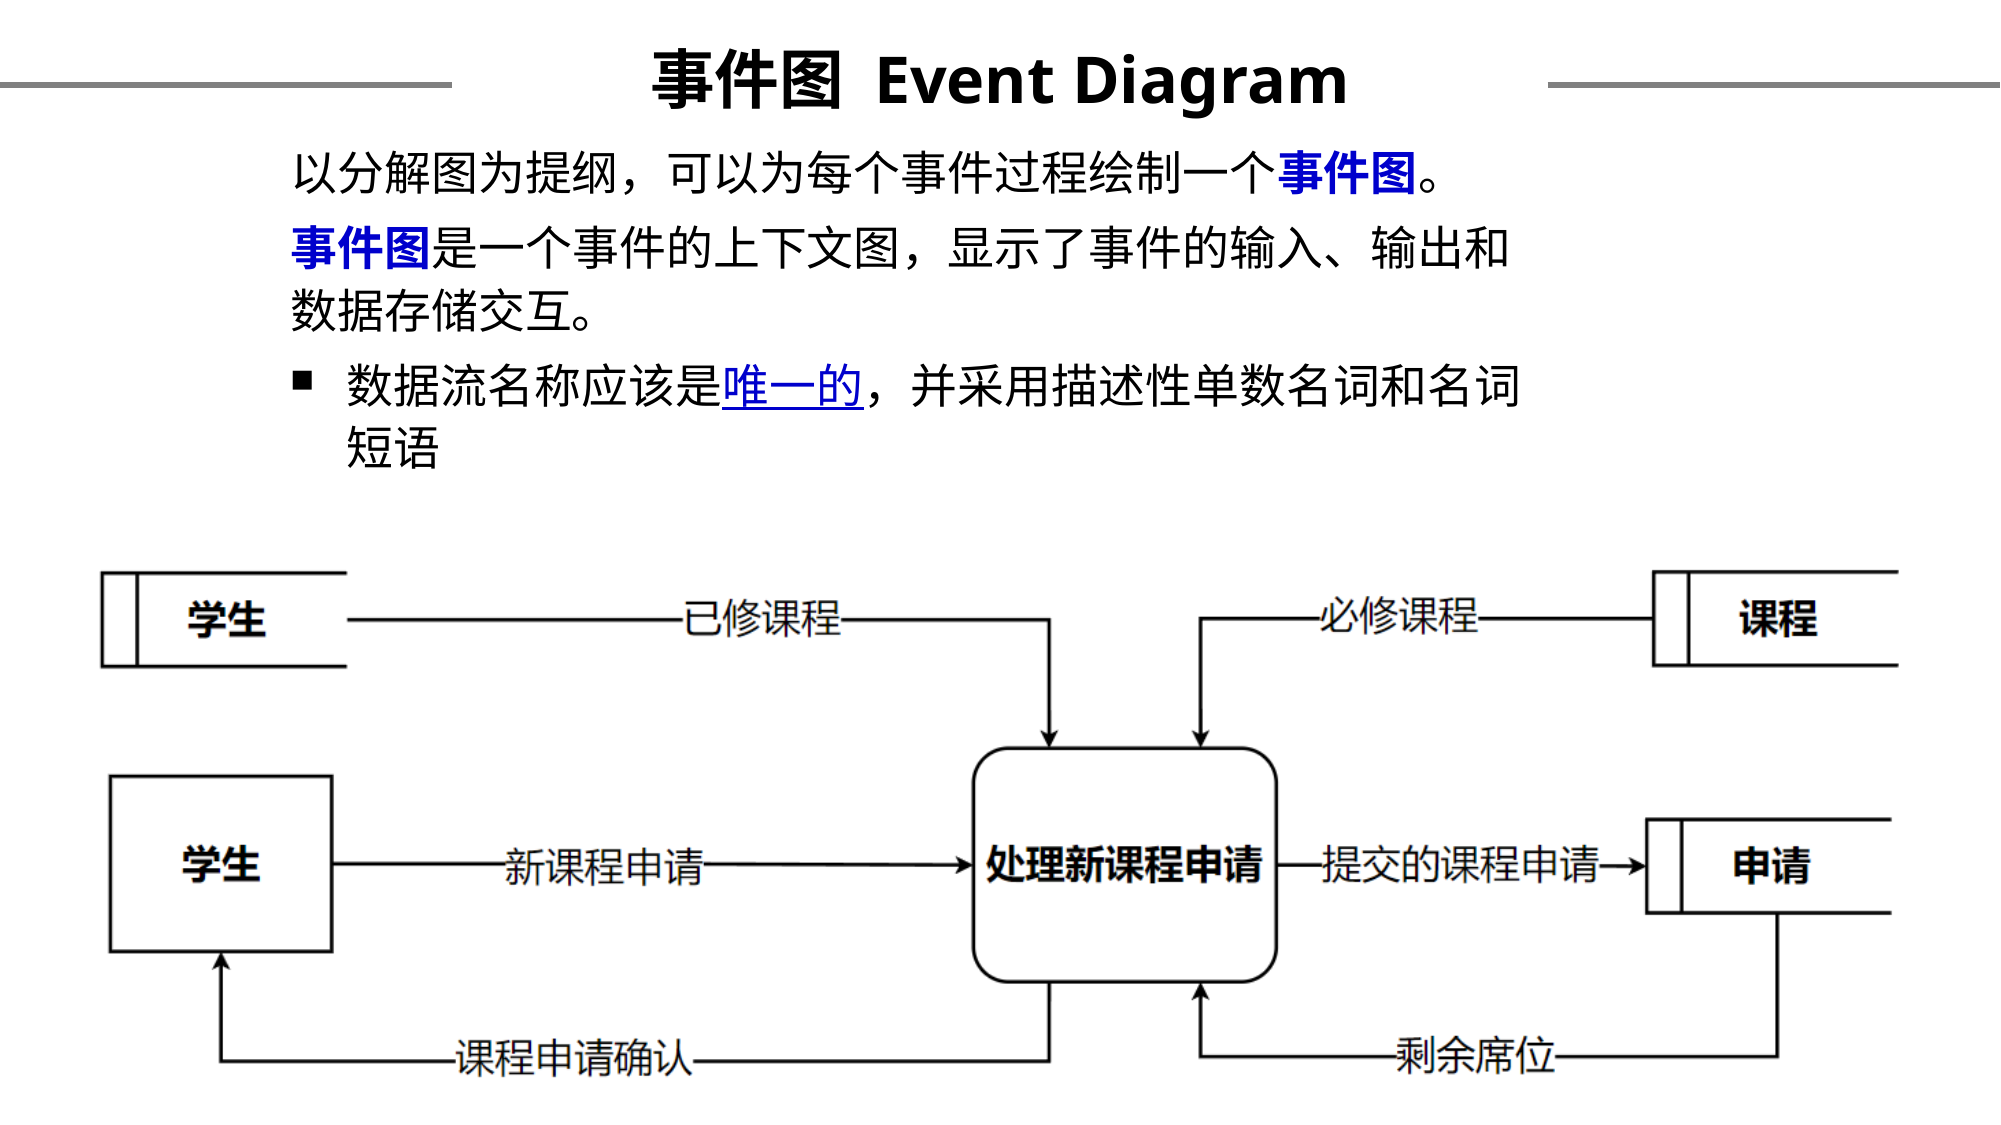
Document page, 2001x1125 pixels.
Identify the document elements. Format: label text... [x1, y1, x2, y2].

text_box 事件图 Event Diagram [193, 0, 1807, 175]
text_box 以分解图为提纲，可以为每个事件过程绘制一个事件图。 事件图是一个事件的上下文图，显示了事件的输入、输出和数据存储交互。 数据流名称应该是唯一的，并采用描述性单数名词和名词短语 [200, 130, 1548, 540]
picture [86, 540, 1914, 1091]
